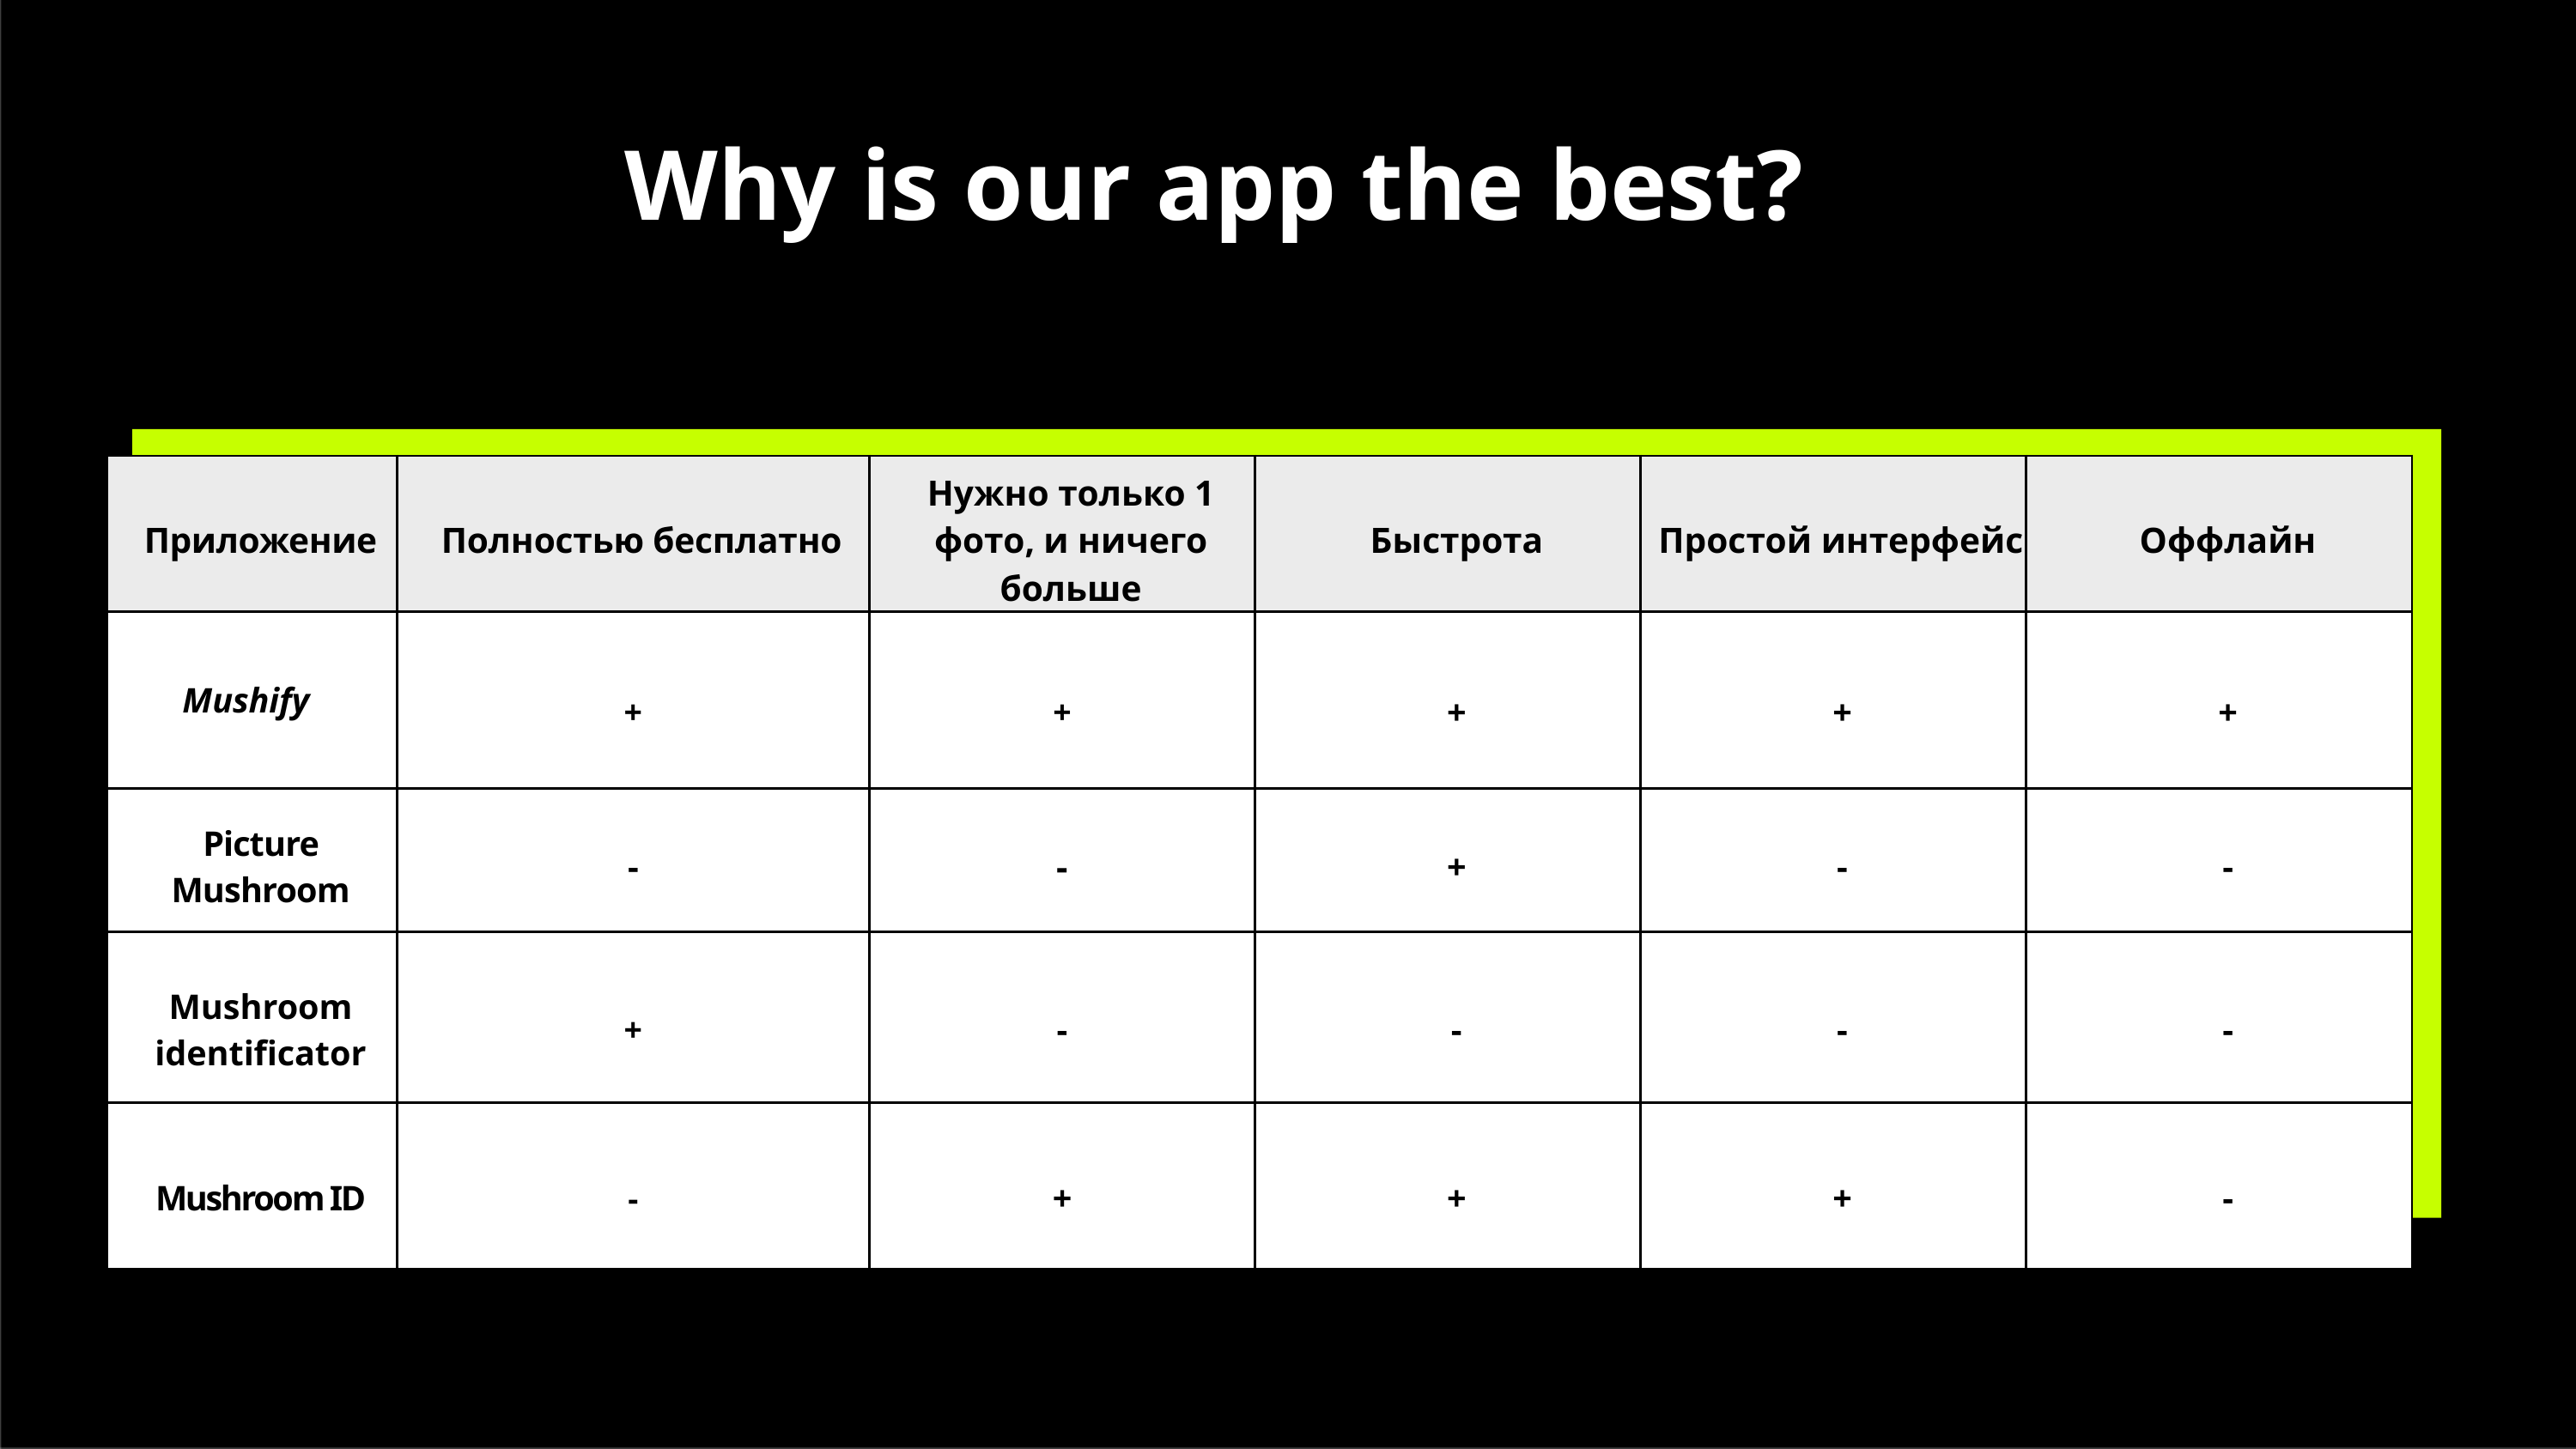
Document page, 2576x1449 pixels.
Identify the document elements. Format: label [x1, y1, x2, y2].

text_box [0, 0, 2576, 1449]
